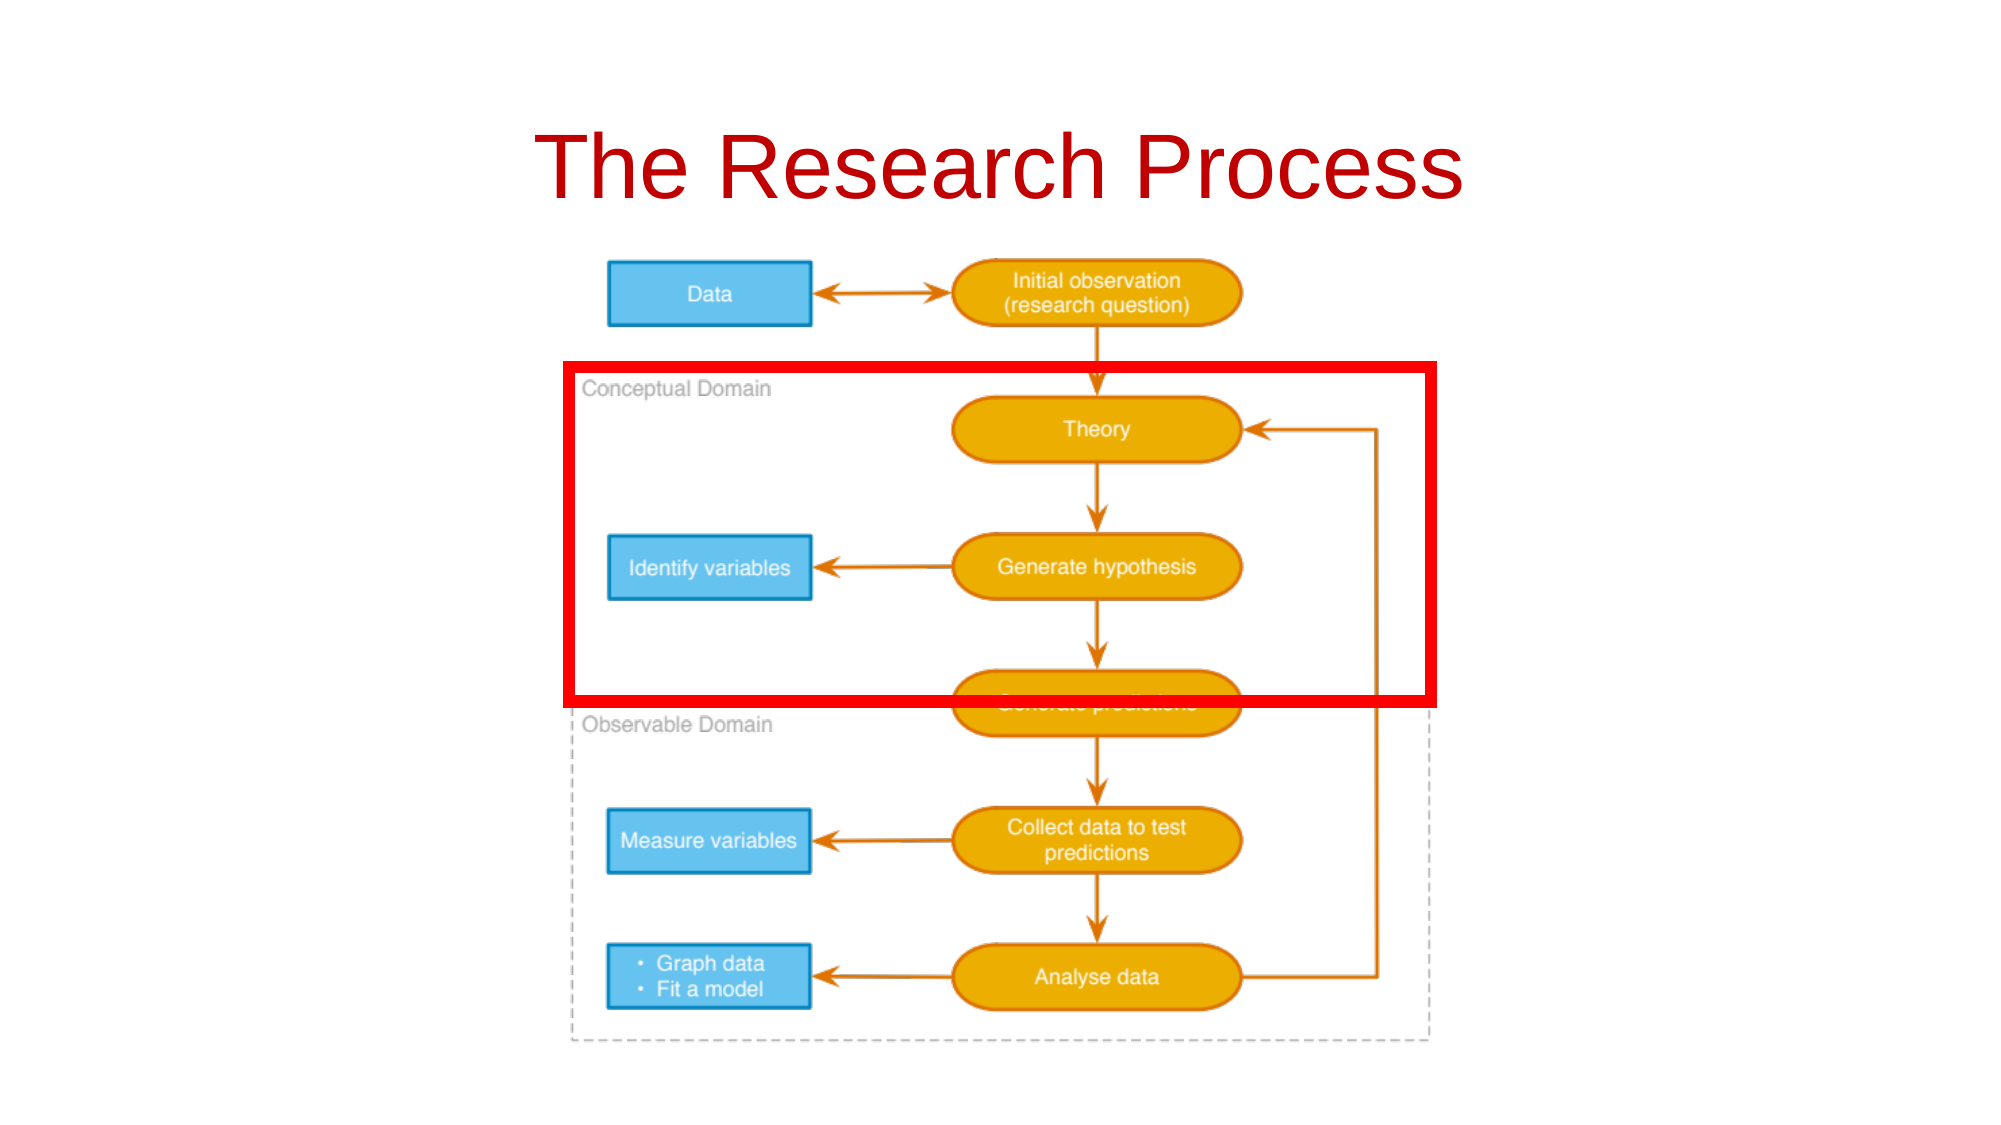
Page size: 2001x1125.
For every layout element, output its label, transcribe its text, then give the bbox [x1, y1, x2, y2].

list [568, 257, 1432, 1043]
title The Research Process [137, 59, 1863, 278]
